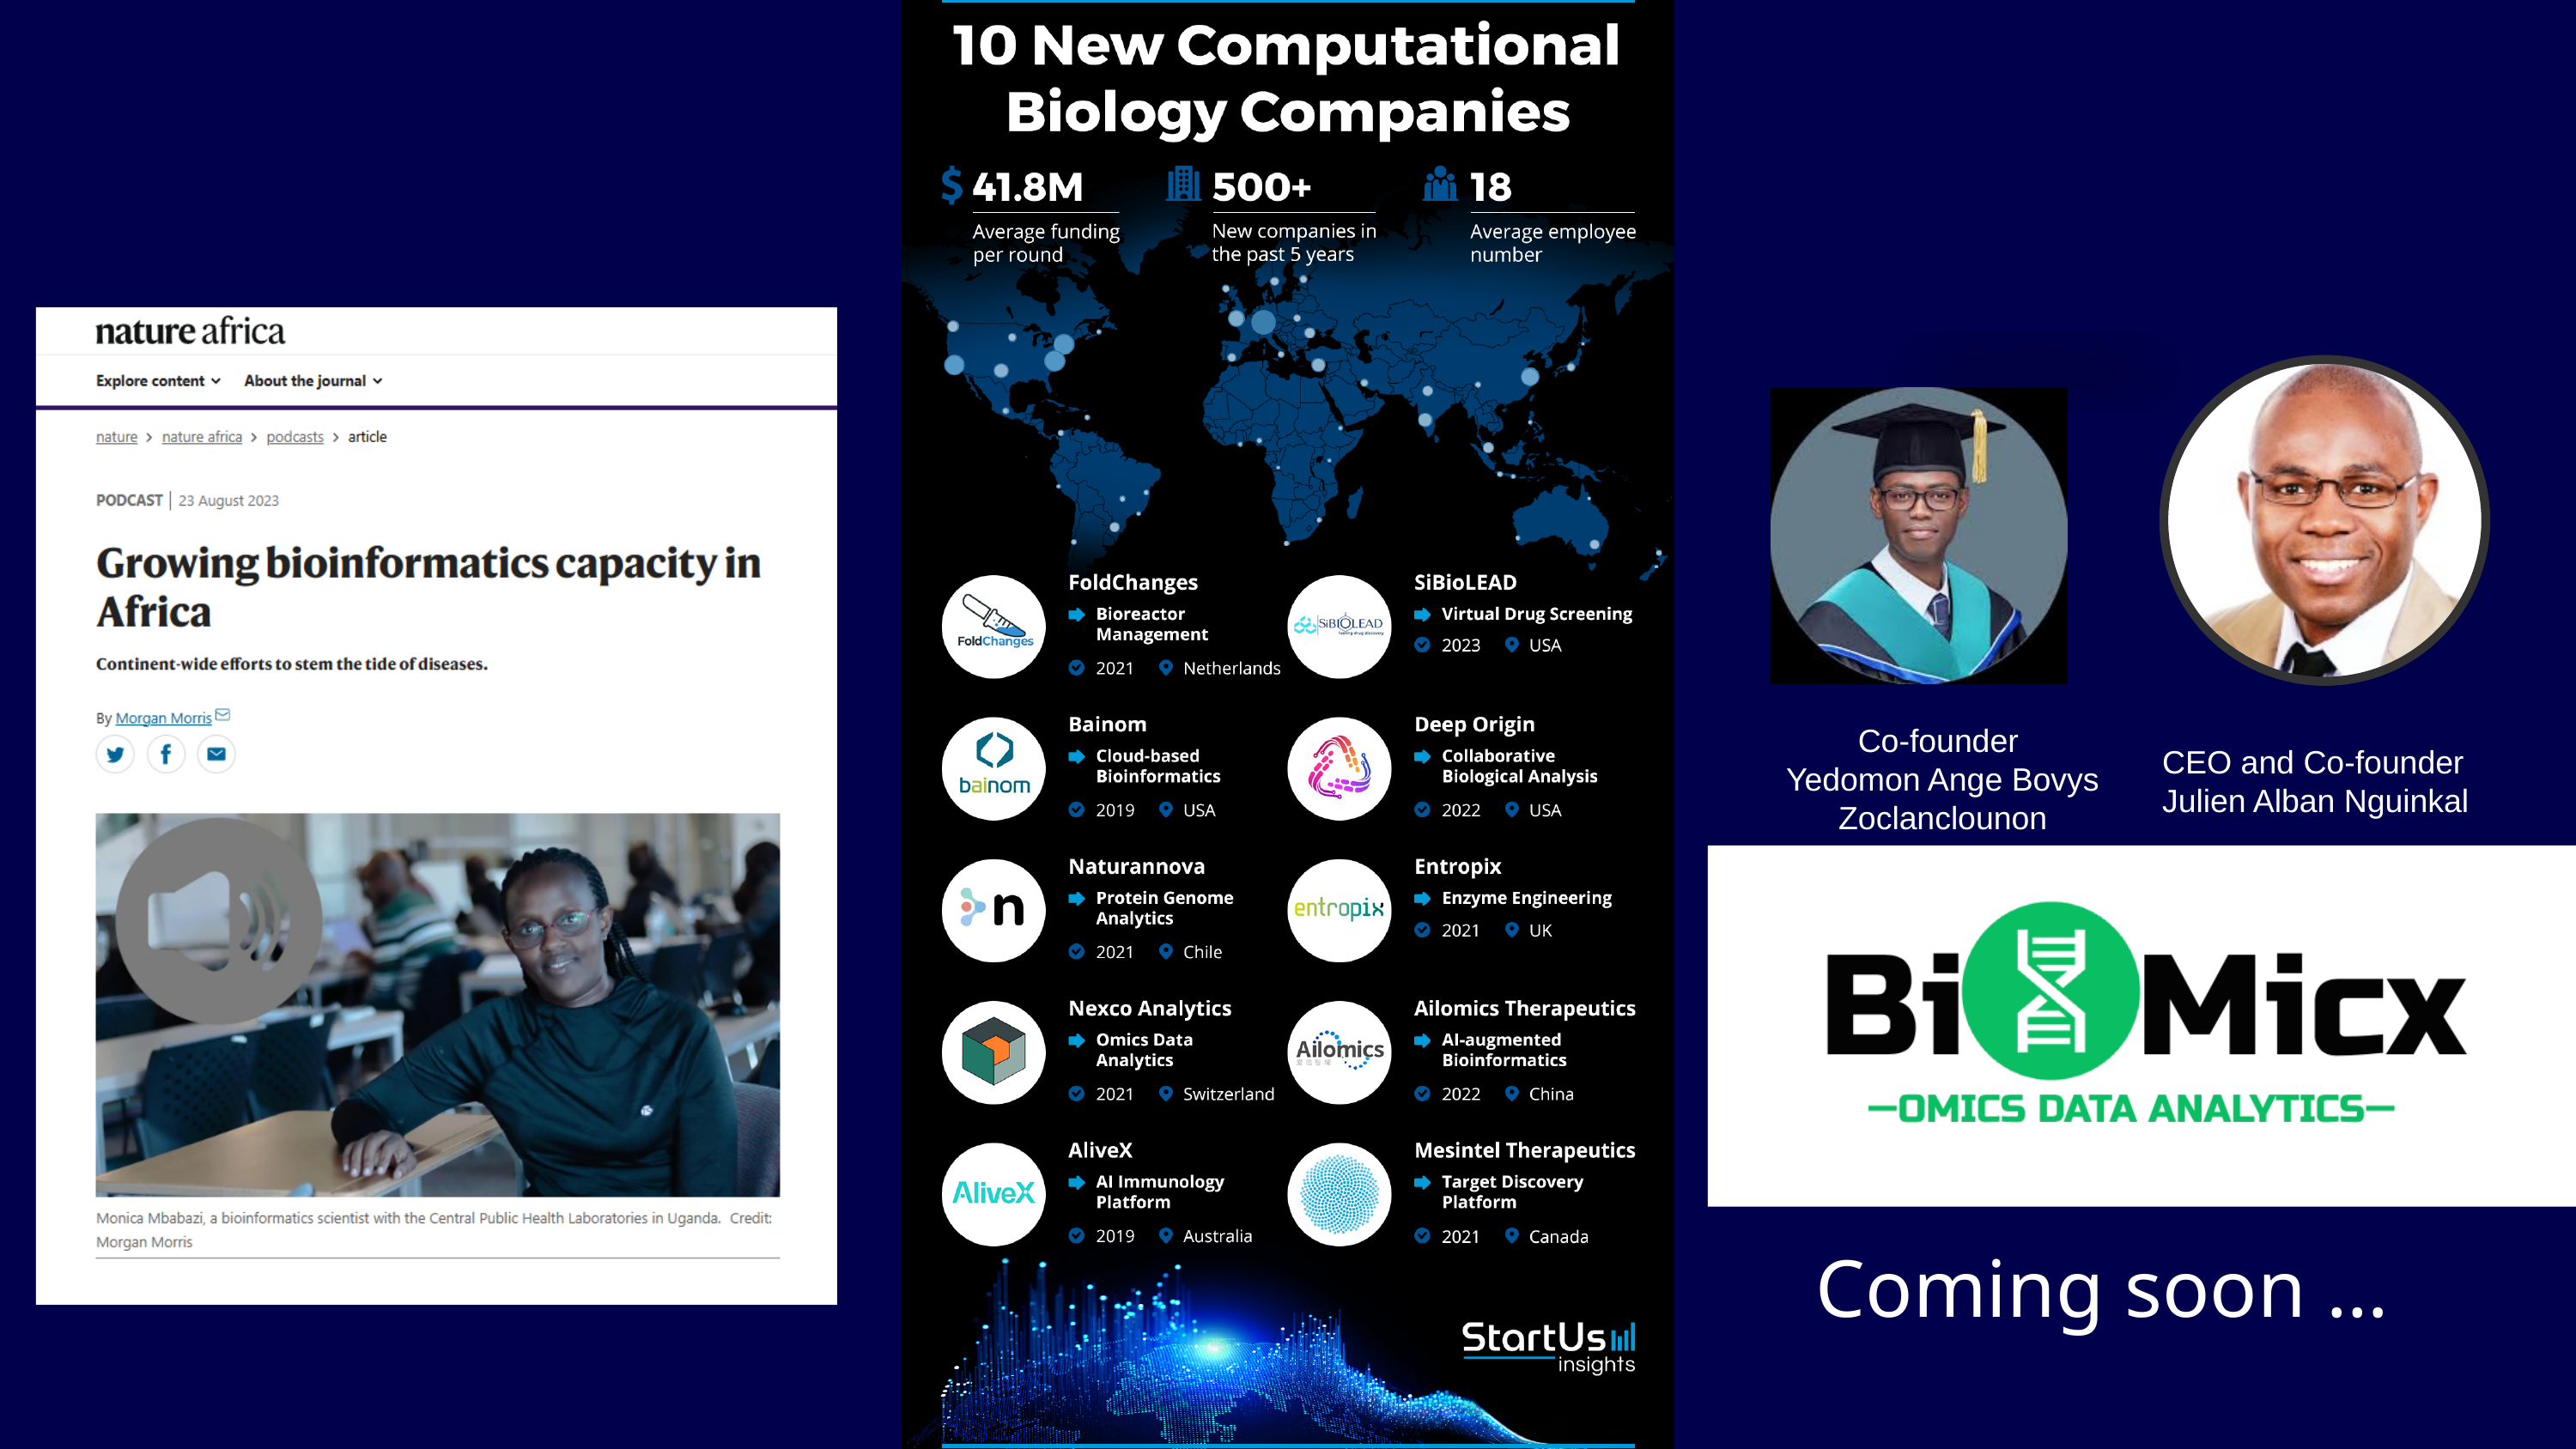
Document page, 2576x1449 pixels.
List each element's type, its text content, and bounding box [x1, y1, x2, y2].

text_box [1706, 844, 2576, 1209]
picture [35, 307, 838, 1305]
text_box Co-founder Yedomon Ange Bovys Zoclanclounon [1739, 713, 2147, 843]
picture [901, 0, 1675, 1449]
picture [1728, 864, 2557, 1187]
picture [2163, 359, 2487, 682]
text_box CEO and Co-founder Julien Alban Nguinkal [2149, 735, 2500, 826]
text_box Coming soon … [1802, 1232, 2530, 1340]
picture [1771, 386, 2068, 684]
